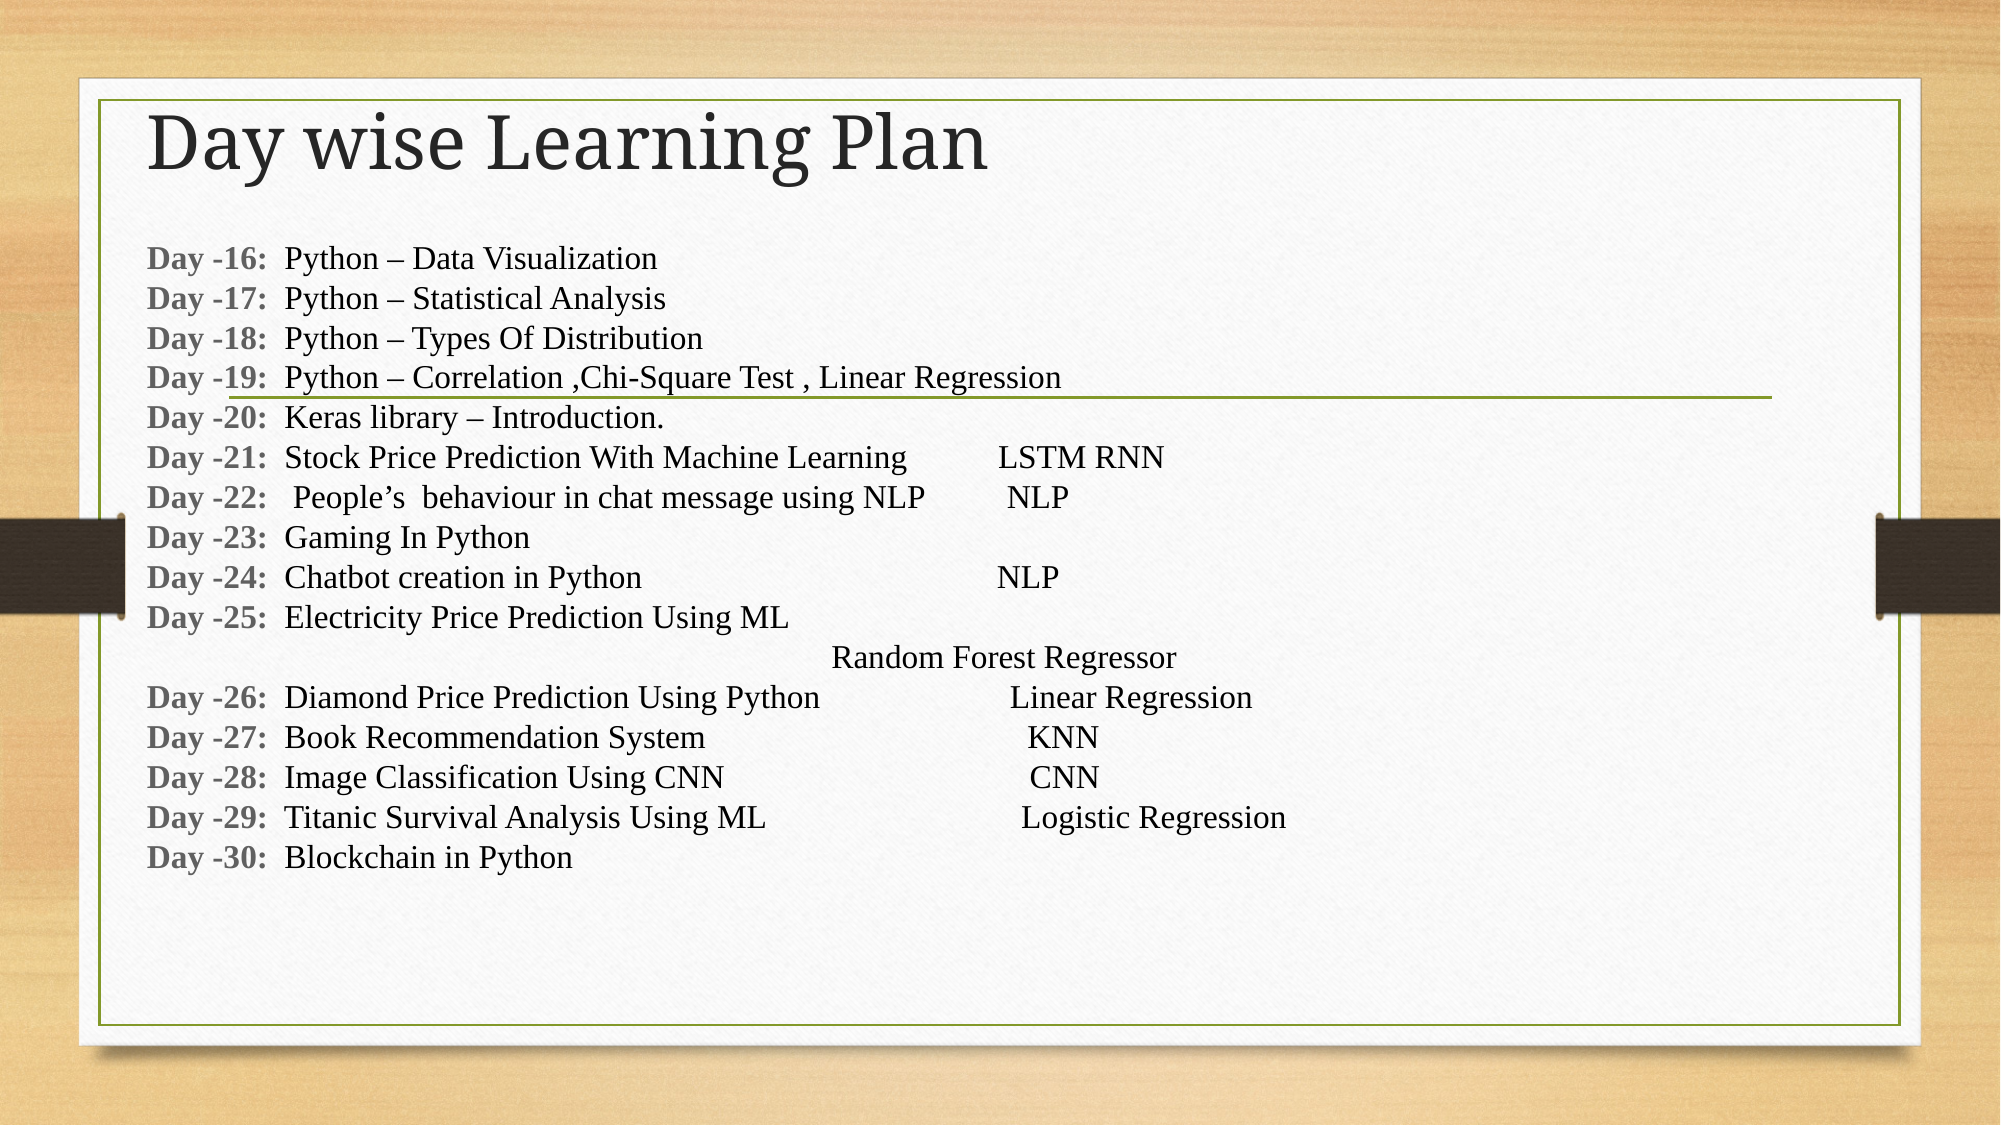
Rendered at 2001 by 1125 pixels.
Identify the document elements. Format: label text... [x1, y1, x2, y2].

title Day wise Learning Plan [133, 45, 1934, 234]
picture [0, 0, 2001, 1125]
text_box Day -16: Python – Data Visualization Day -17: Python – Statistical Analysis Day -18: Python – Types Of Distribution Day -19: Python – Correlation ,Chi-Square Test , Linear Regression Day -20: Keras library – Introduction. Day -21: Stock Price Prediction With Machine Learning LSTM RNN Day -22: People’s behaviour in chat message using NLP NLP Day -23: Gaming In Python Day -24: Chatbot creation in Python NLP Day -25: Electricity Price Prediction Using ML Random Forest Regressor Day -26: Diamond Price Prediction Using Python Linear Regression Day -27: Book Recommendation System KNN Day -28: Image Classification Using CNN CNN Day -29: Titanic Survival Analysis Using ML Logistic Regression Day -30: Blockchain in Python [133, 229, 1424, 882]
